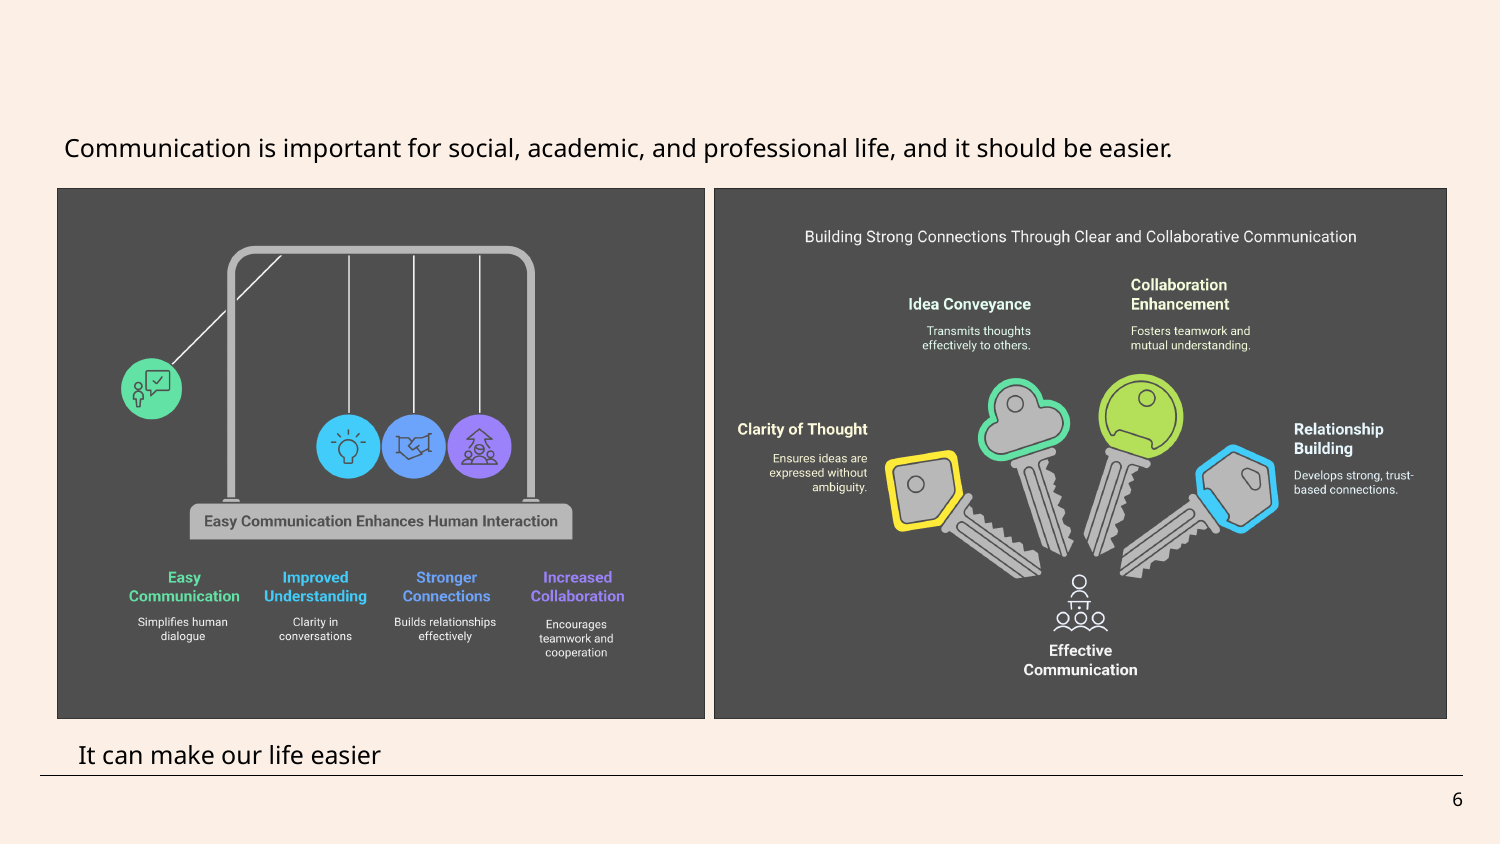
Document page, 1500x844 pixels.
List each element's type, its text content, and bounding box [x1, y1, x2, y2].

text_box Communication is important for social, academic, and professional life, and it should be easier. [49, 117, 1239, 213]
text_box It can make our life easier [63, 724, 762, 766]
slide_number ‹#› [1388, 775, 1478, 827]
picture [57, 188, 705, 720]
picture [714, 188, 1447, 720]
